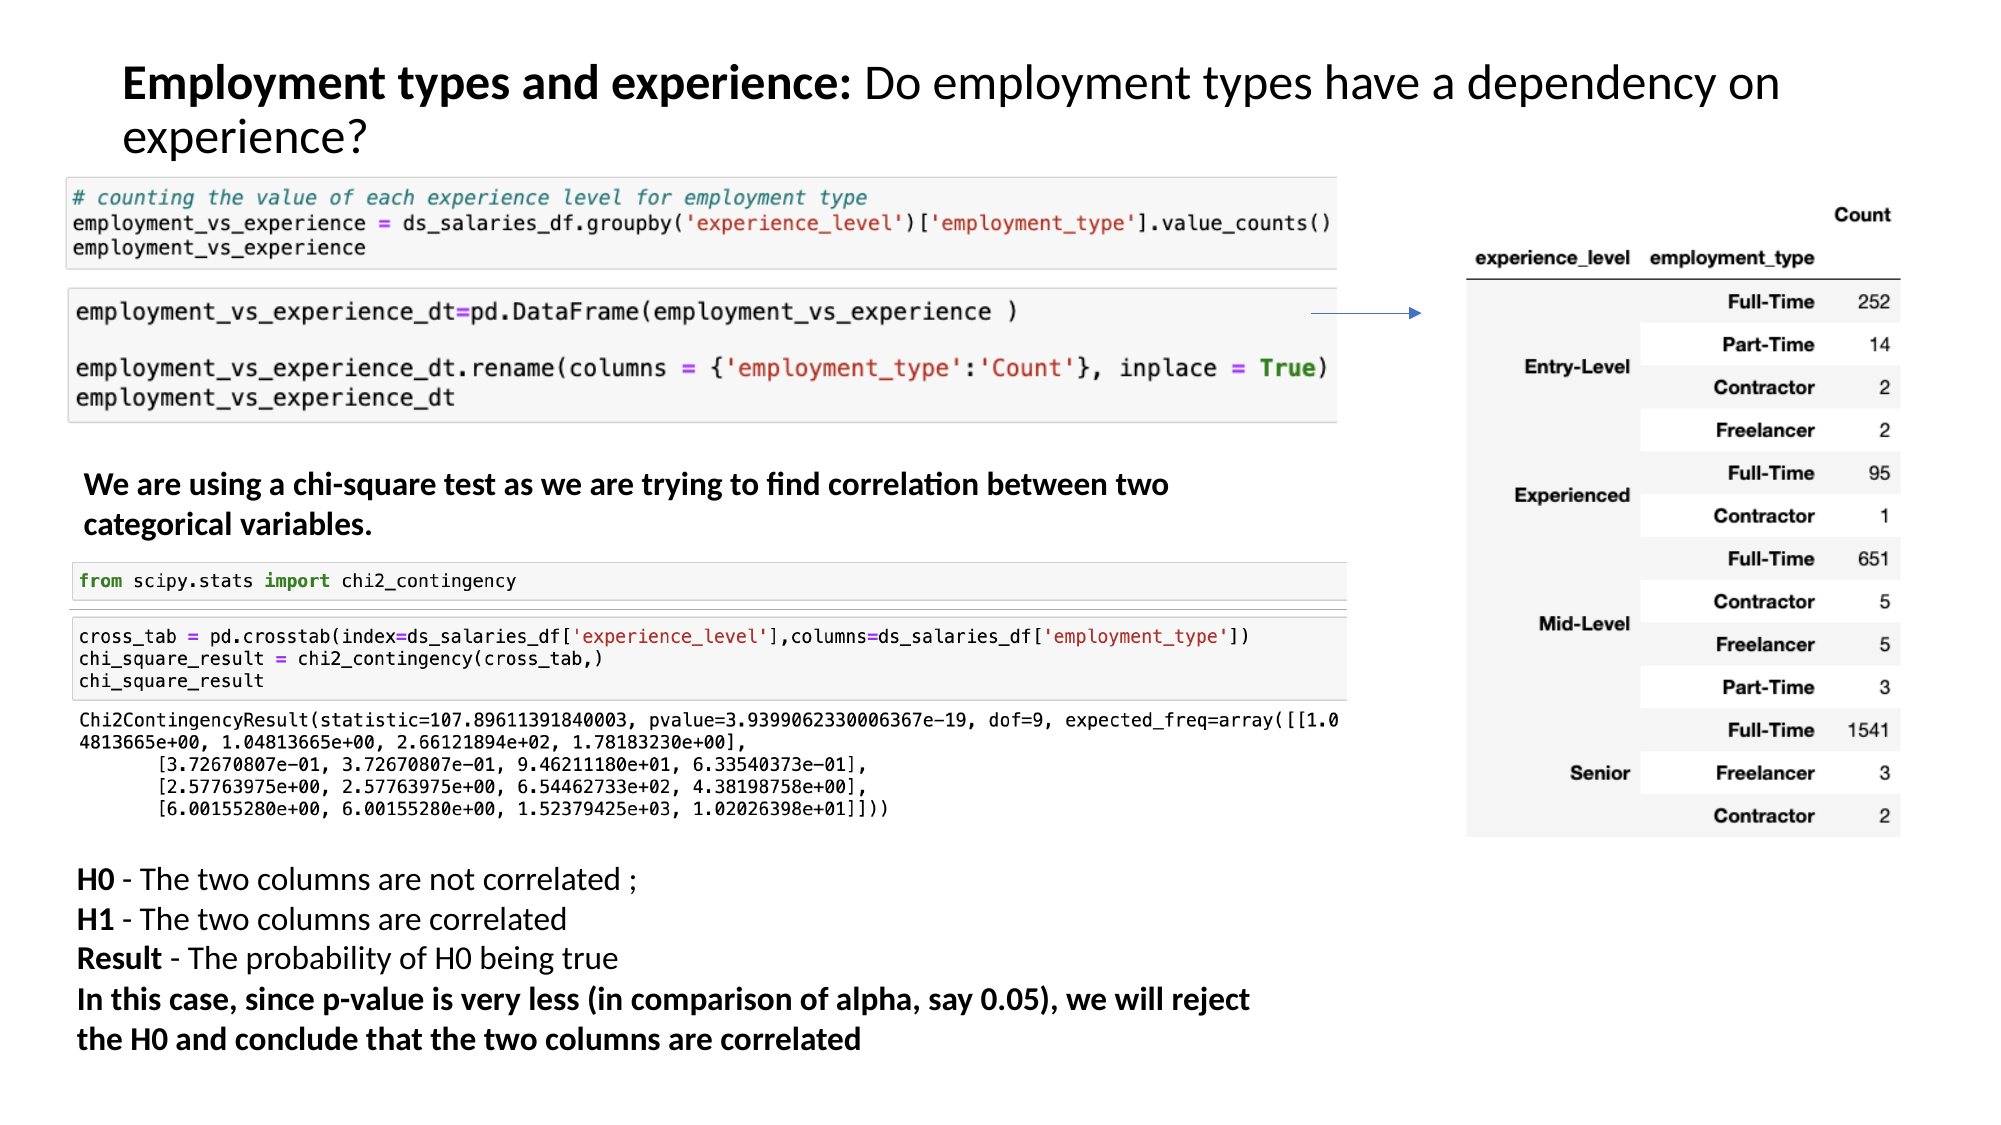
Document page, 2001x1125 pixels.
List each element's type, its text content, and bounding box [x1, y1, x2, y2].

text_box We are using a chi-square test as we are trying to find correlation between two categorical variables. [68, 455, 1233, 550]
picture [1456, 193, 1915, 850]
title Employment types and experience: Do employment types have a dependency on experience? [107, 57, 1810, 164]
text_box H0 - The two columns are not correlated ; H1 - The two columns are correlated Result - The probability of H0 being true In this case, since p-value is very less (in comparison of alpha, say 0.05), we will reject the H0 and conclude that the two columns are correlated [61, 849, 1304, 1064]
picture [61, 171, 1337, 277]
picture [61, 281, 1337, 434]
picture [69, 562, 1348, 830]
